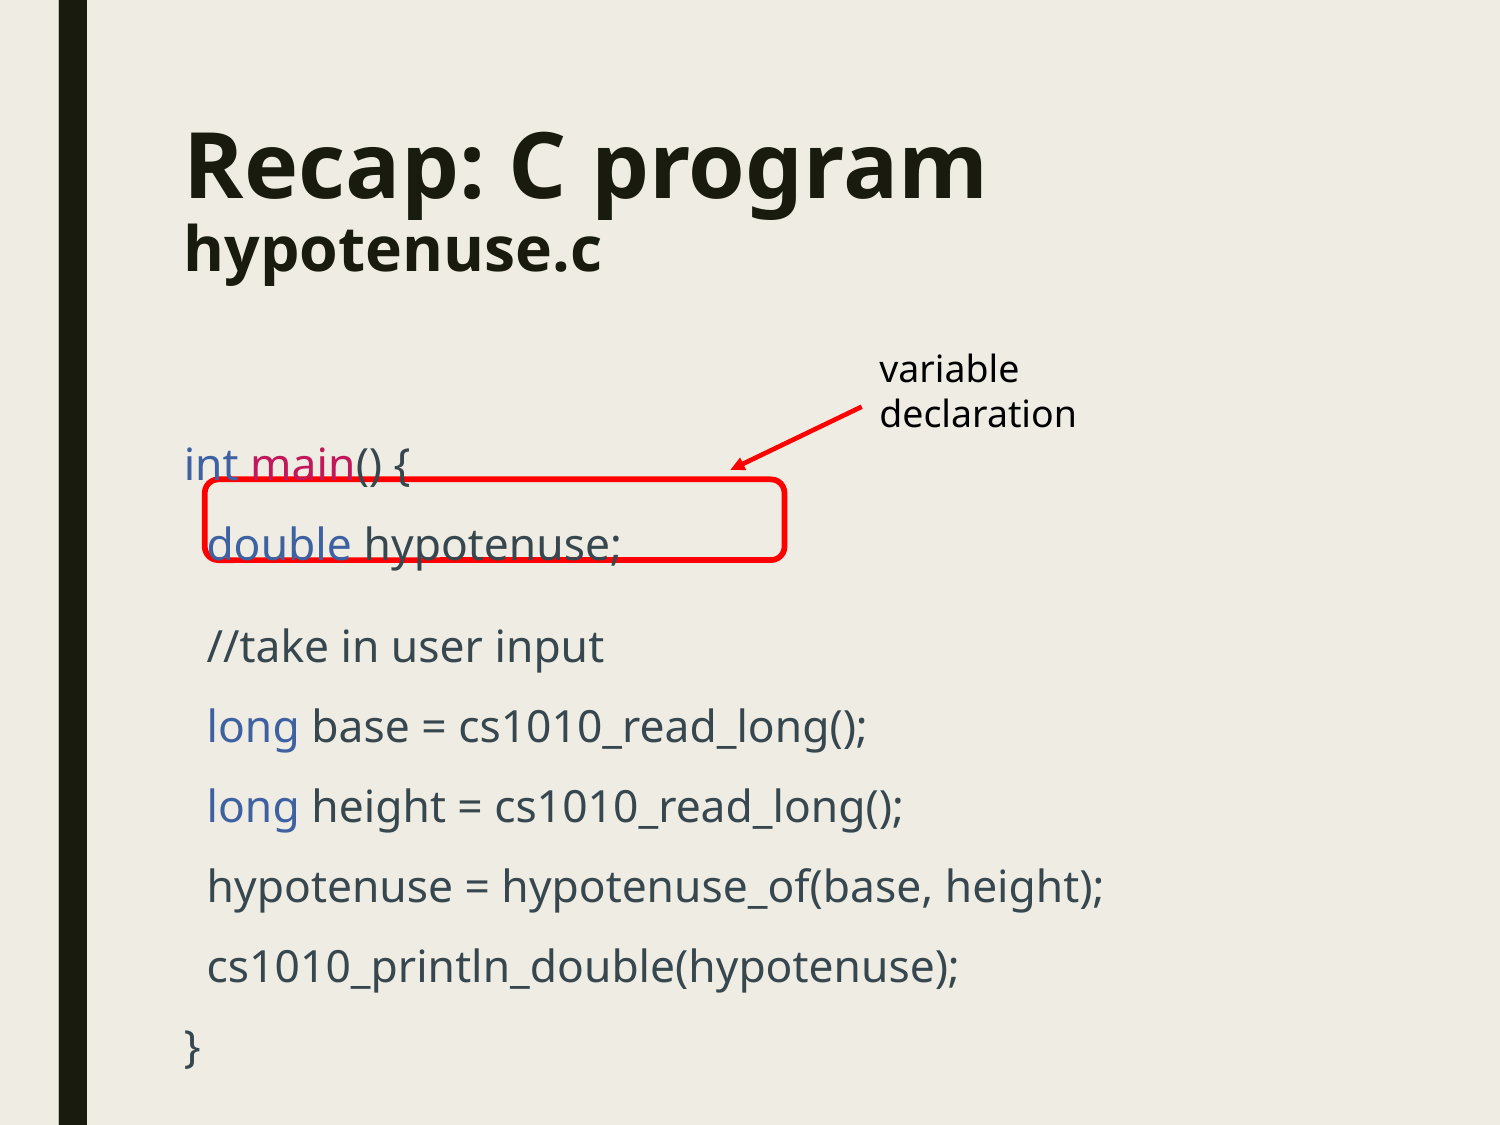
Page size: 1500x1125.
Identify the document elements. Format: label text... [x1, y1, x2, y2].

list int main() { double hypotenuse; //take in user input long base = cs1010_read_long(); long height = cs1010_read_long(); hypotenuse = hypotenuse_of(base, height); cs1010_println_double(hypotenuse); } [168, 322, 1469, 1084]
title Recap: C program hypotenuse.c [168, 112, 1351, 322]
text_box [730, 406, 862, 470]
